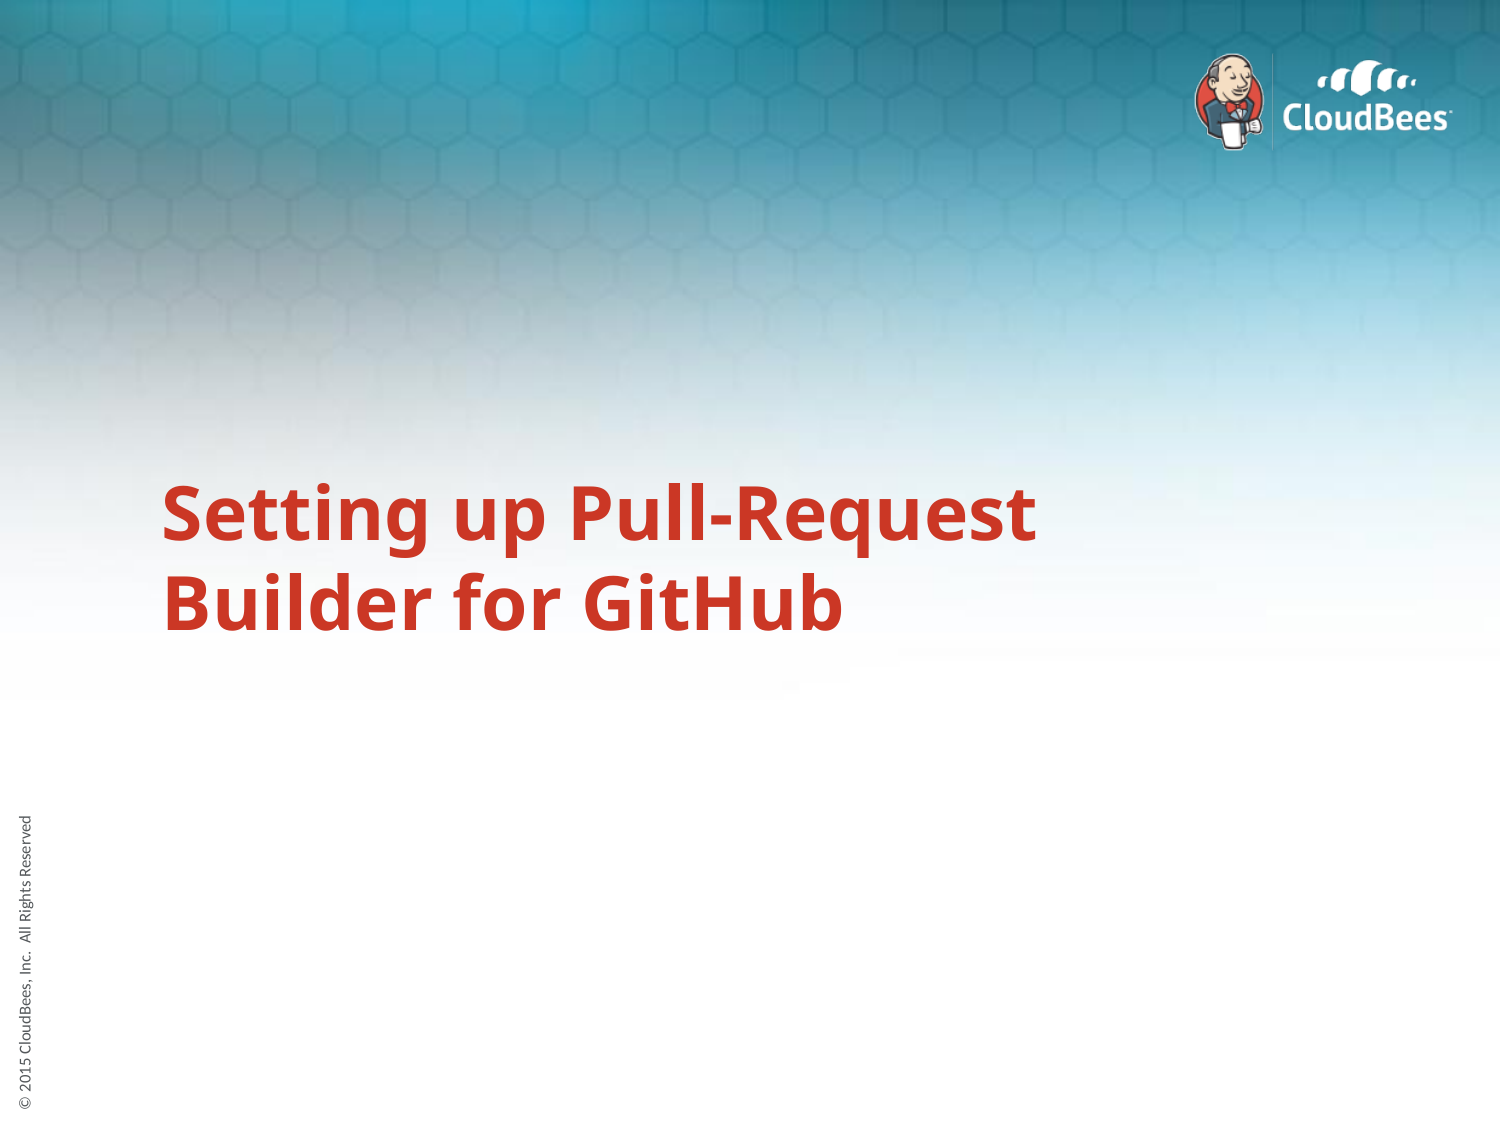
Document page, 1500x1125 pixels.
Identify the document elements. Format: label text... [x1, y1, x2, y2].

title Setting up Pull-Request Builder for GitHub [146, 437, 1185, 661]
picture [0, 0, 1500, 1125]
